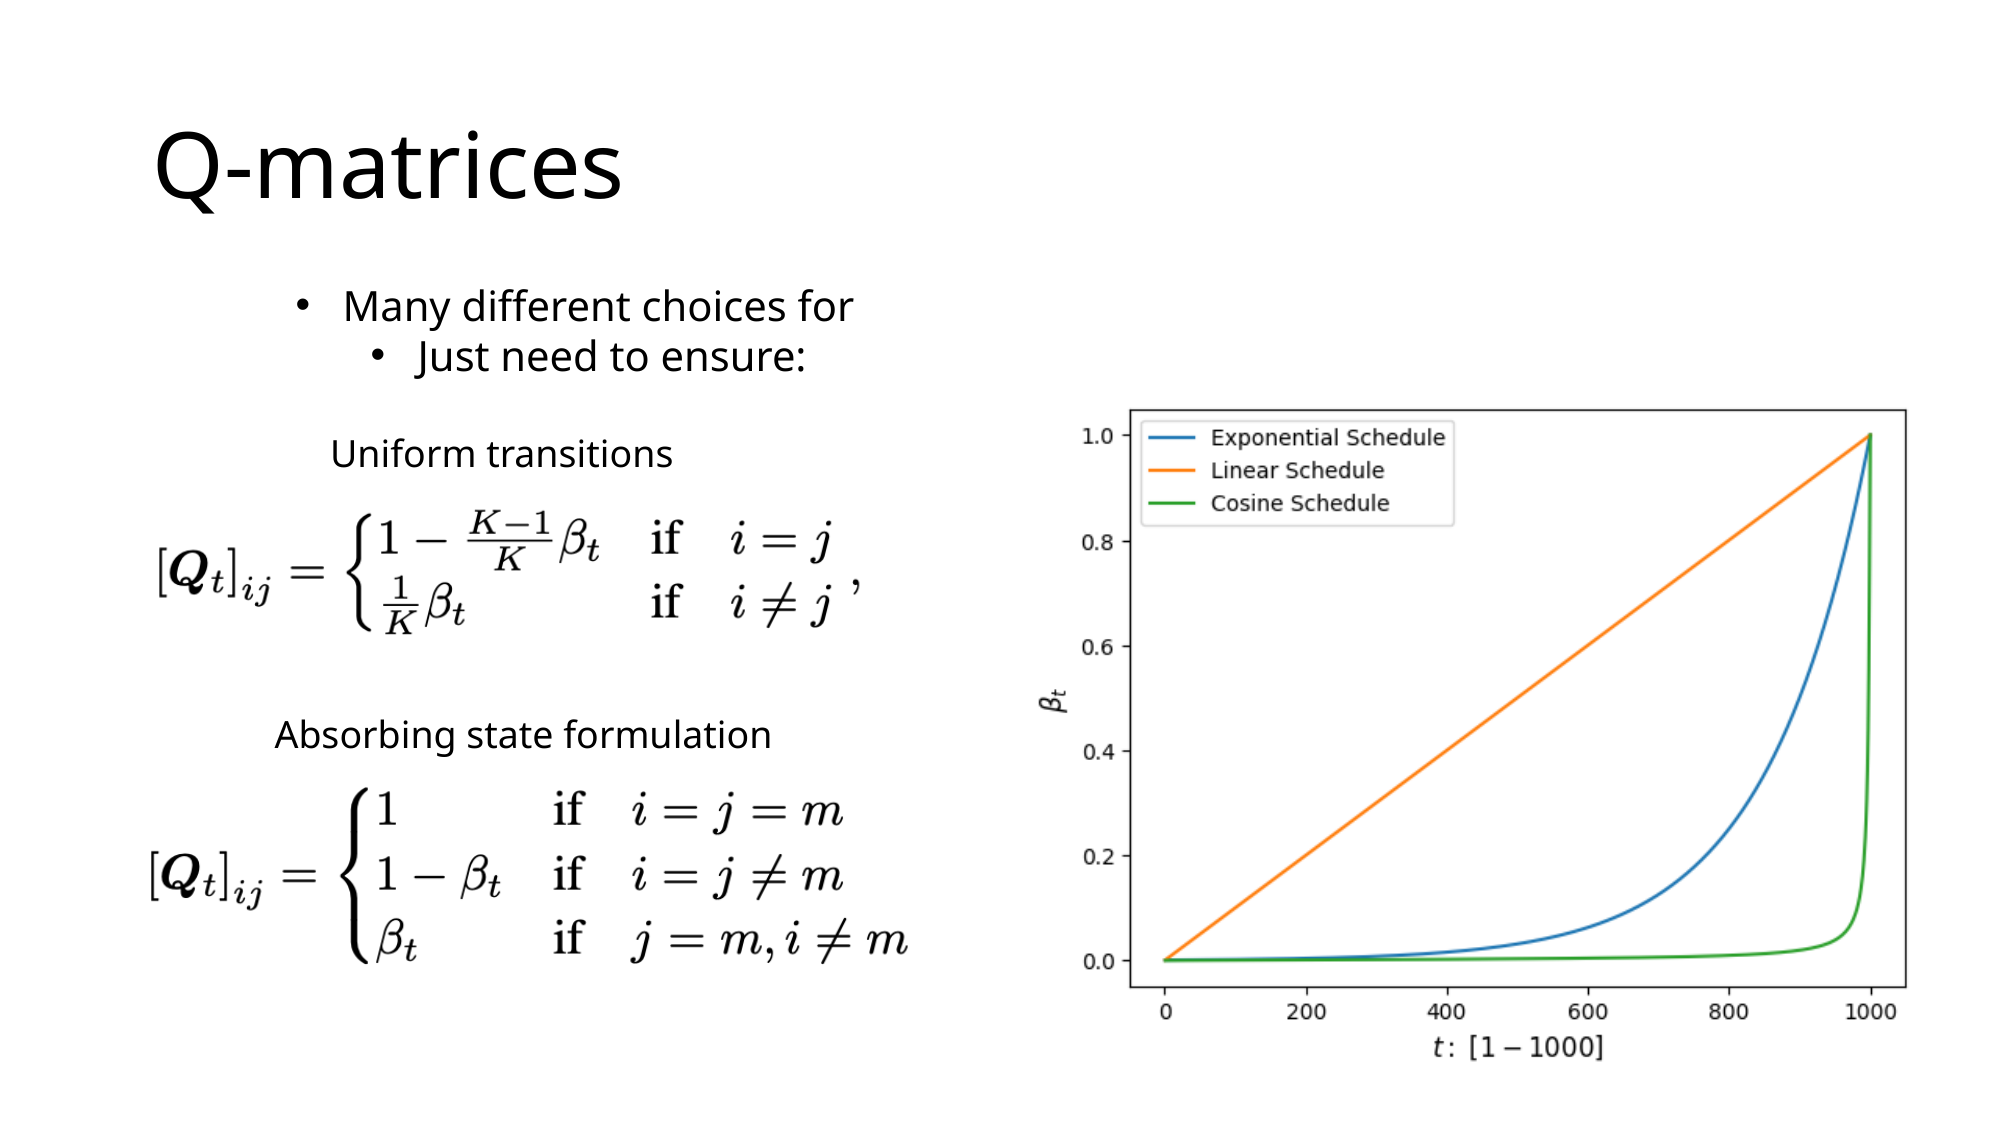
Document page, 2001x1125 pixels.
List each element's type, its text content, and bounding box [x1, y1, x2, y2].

title Q-matrices [137, 59, 1863, 278]
picture [78, 470, 926, 674]
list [123, 764, 992, 987]
text_box Absorbing state formulation [259, 704, 788, 764]
picture [1021, 394, 1922, 1080]
text_box Uniform transitions [315, 422, 689, 470]
